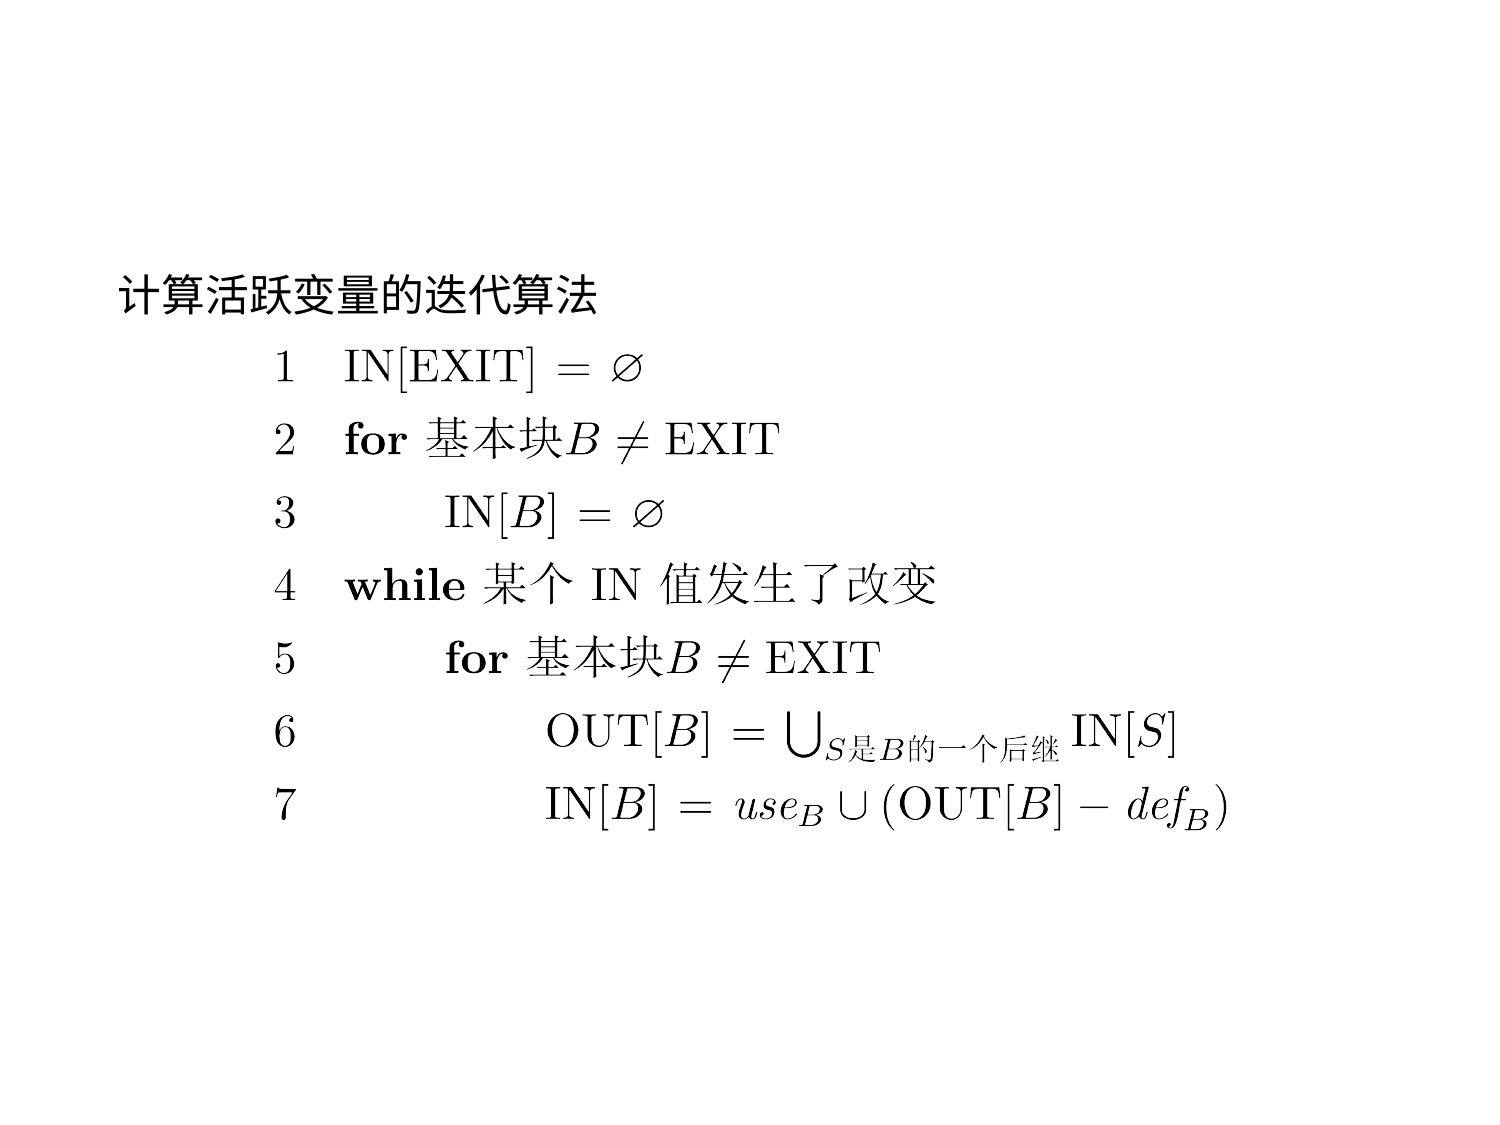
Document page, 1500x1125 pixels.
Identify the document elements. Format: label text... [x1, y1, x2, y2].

text_box 计算活跃变量的迭代算法 [103, 260, 746, 328]
picture [267, 344, 1233, 839]
